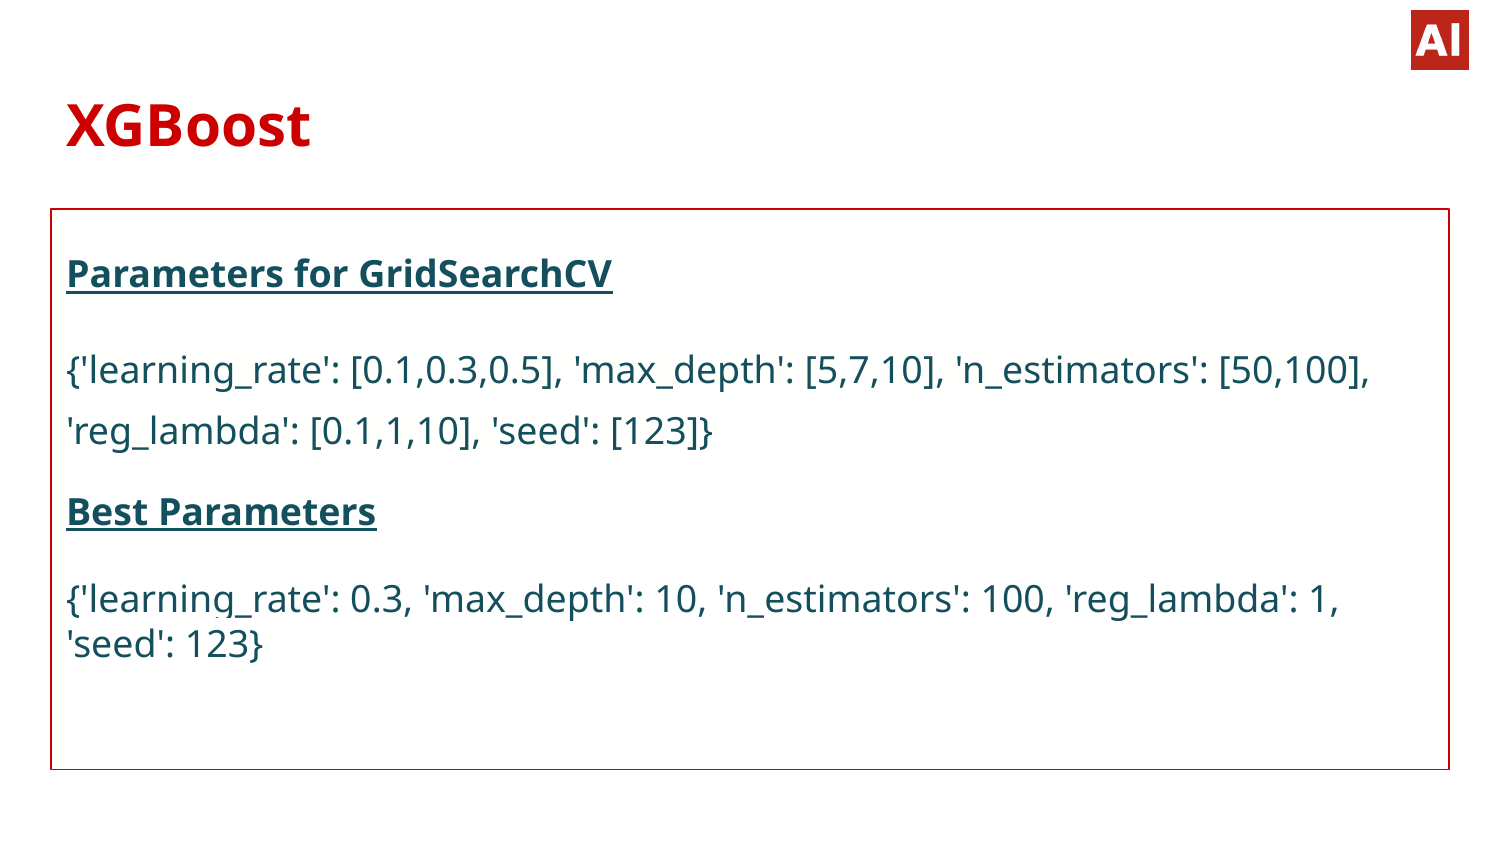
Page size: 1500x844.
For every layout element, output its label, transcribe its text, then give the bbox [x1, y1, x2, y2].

title XGBoost [51, 72, 1449, 167]
picture [1411, 10, 1469, 70]
list Parameters for GridSearchCV {'learning_rate': [0.1,0.3,0.5], 'max_depth': [5,7,10], 'n_estimators': [50,100], 'reg_lambda': [0.1,1,10], 'seed': [123]} Best Parameters {'learning_rate': 0.3, 'max_depth': 10, 'n_estimators': 100, 'reg_lambda': 1, 'seed': 123} [51, 209, 1449, 770]
